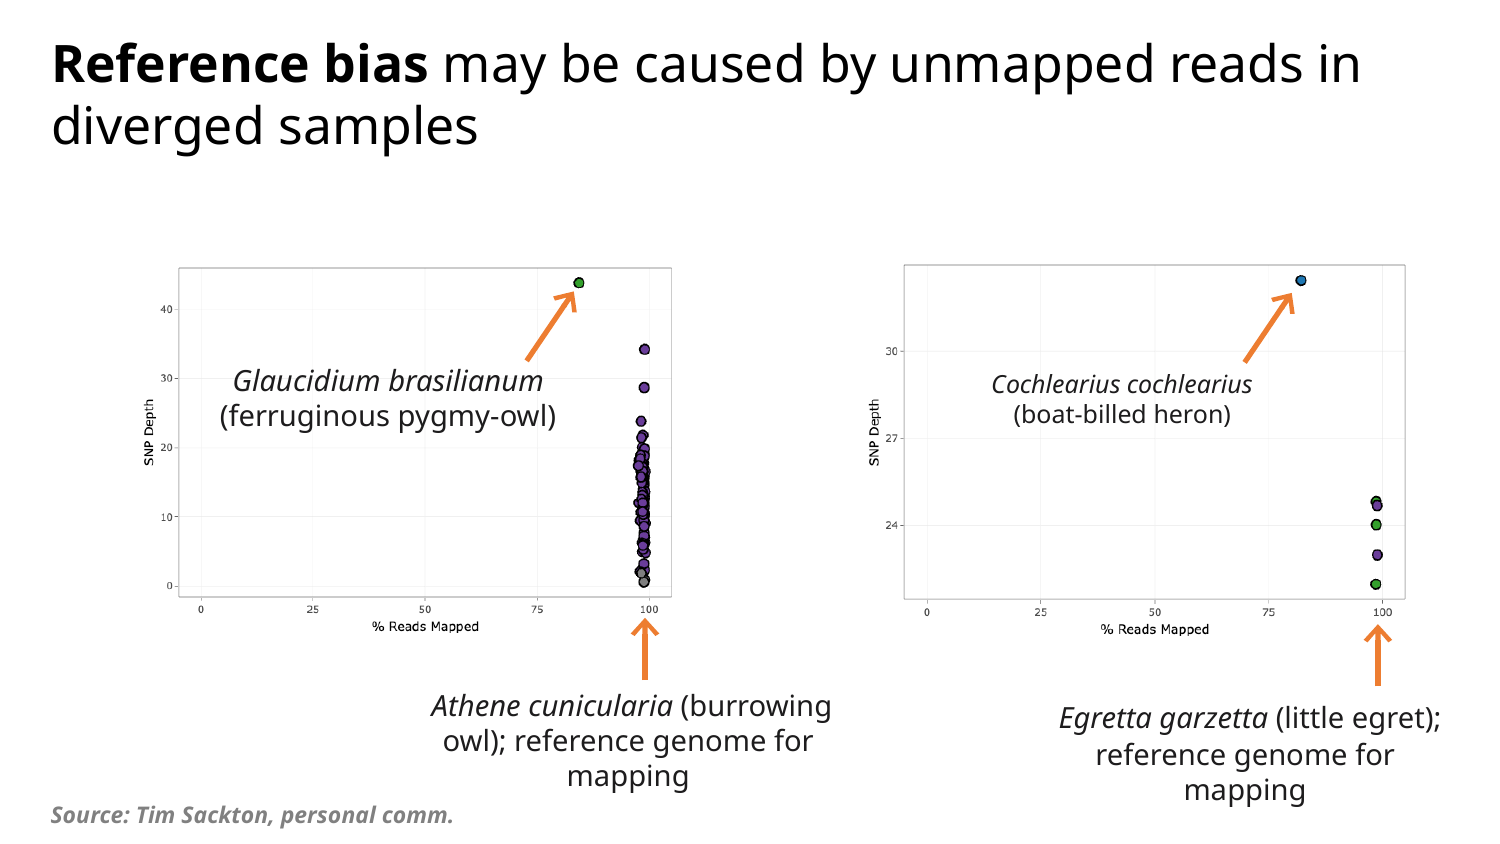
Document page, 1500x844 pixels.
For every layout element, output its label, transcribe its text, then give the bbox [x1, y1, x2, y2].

text_box Athene cunicularia (burrowing owl); reference genome for mapping [408, 679, 848, 800]
text_box Source: Tim Sackton, personal comm. [35, 793, 505, 836]
picture [141, 248, 677, 633]
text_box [1244, 292, 1292, 363]
text_box Egretta garzetta (little egret); reference genome for mapping [1025, 683, 1465, 814]
title Reference bias may be caused by unmapped reads in diverged samples [35, 22, 1471, 164]
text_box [526, 291, 574, 362]
picture [866, 245, 1411, 636]
